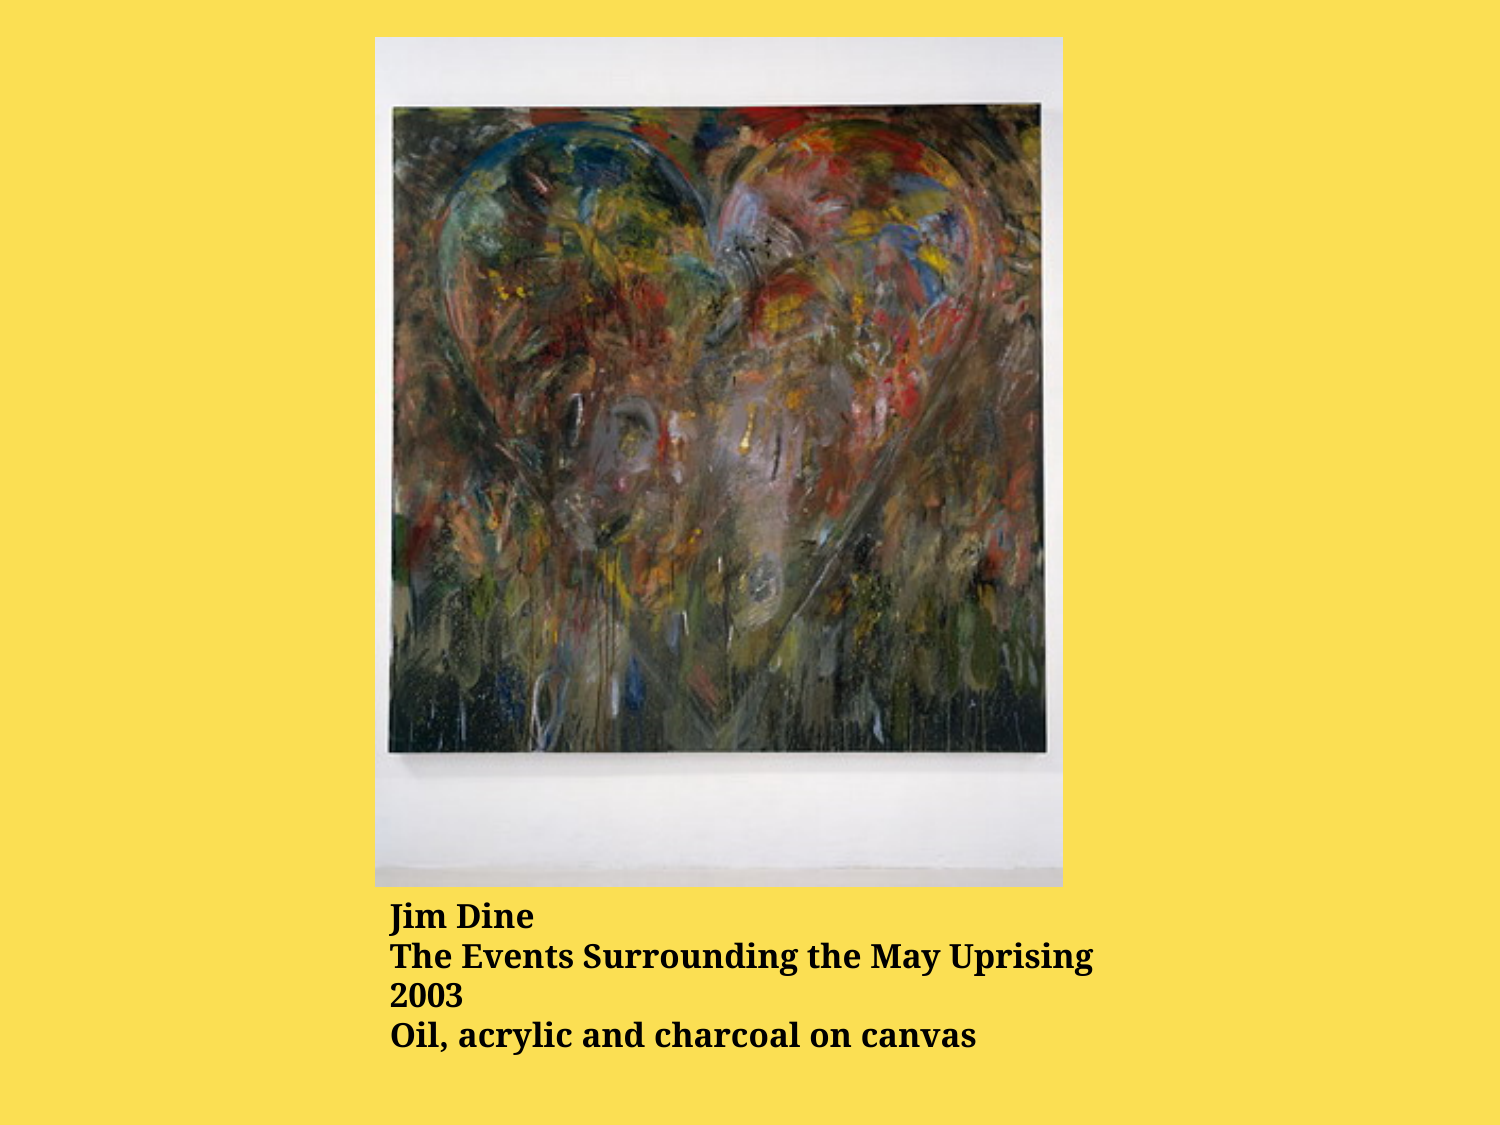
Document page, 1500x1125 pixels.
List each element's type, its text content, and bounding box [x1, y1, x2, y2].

picture [374, 37, 1063, 887]
text_box Jim Dine The Events Surrounding the May Uprising 2003 Oil, acrylic and charcoal on canvas [374, 887, 1125, 1062]
